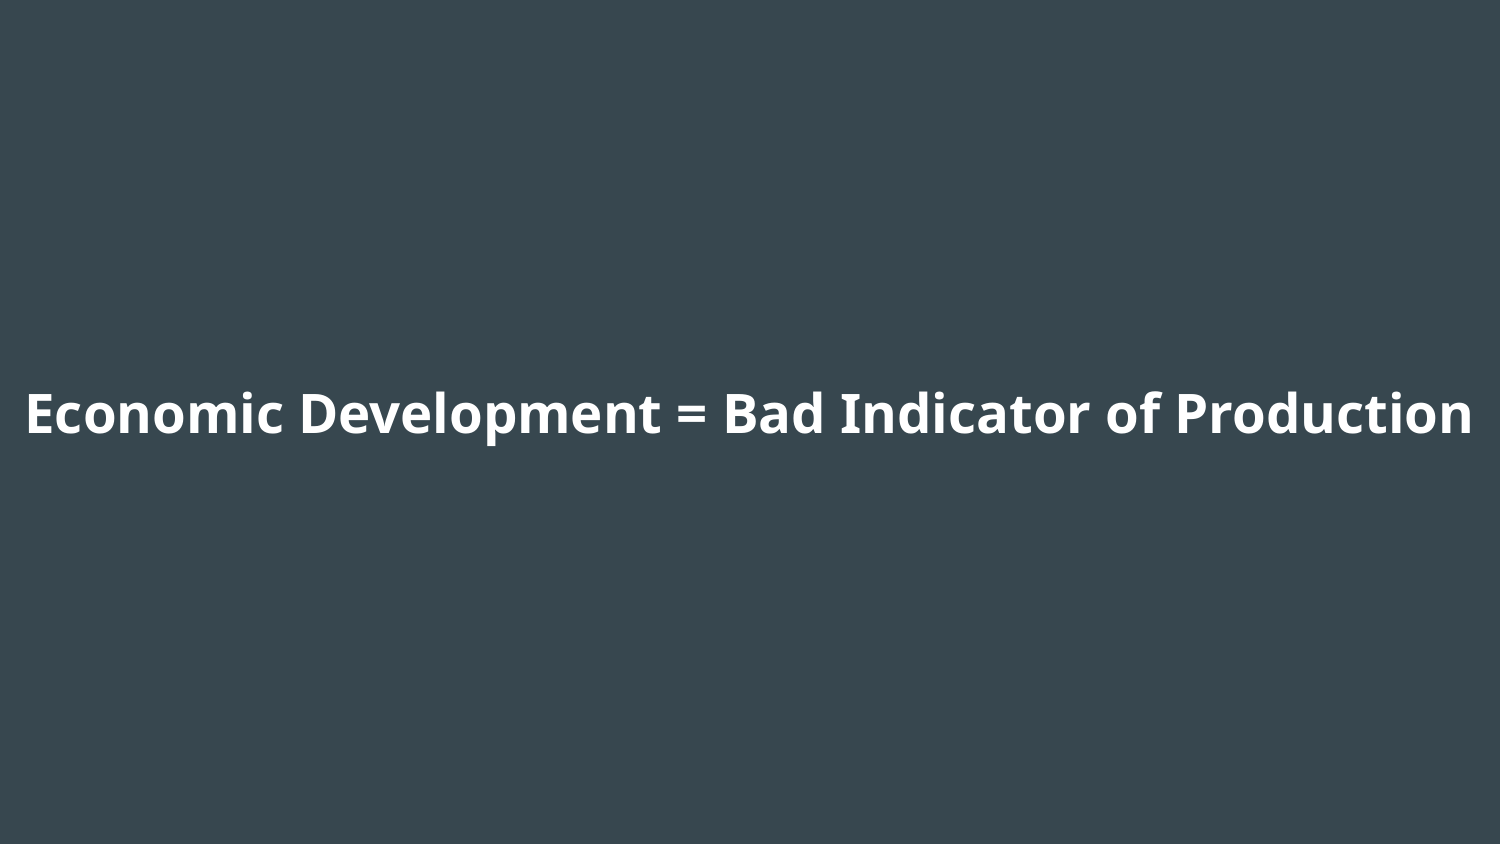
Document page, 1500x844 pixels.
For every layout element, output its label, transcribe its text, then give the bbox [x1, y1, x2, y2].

title Economic Development = Bad Indicator of Production [5, 388, 1495, 530]
